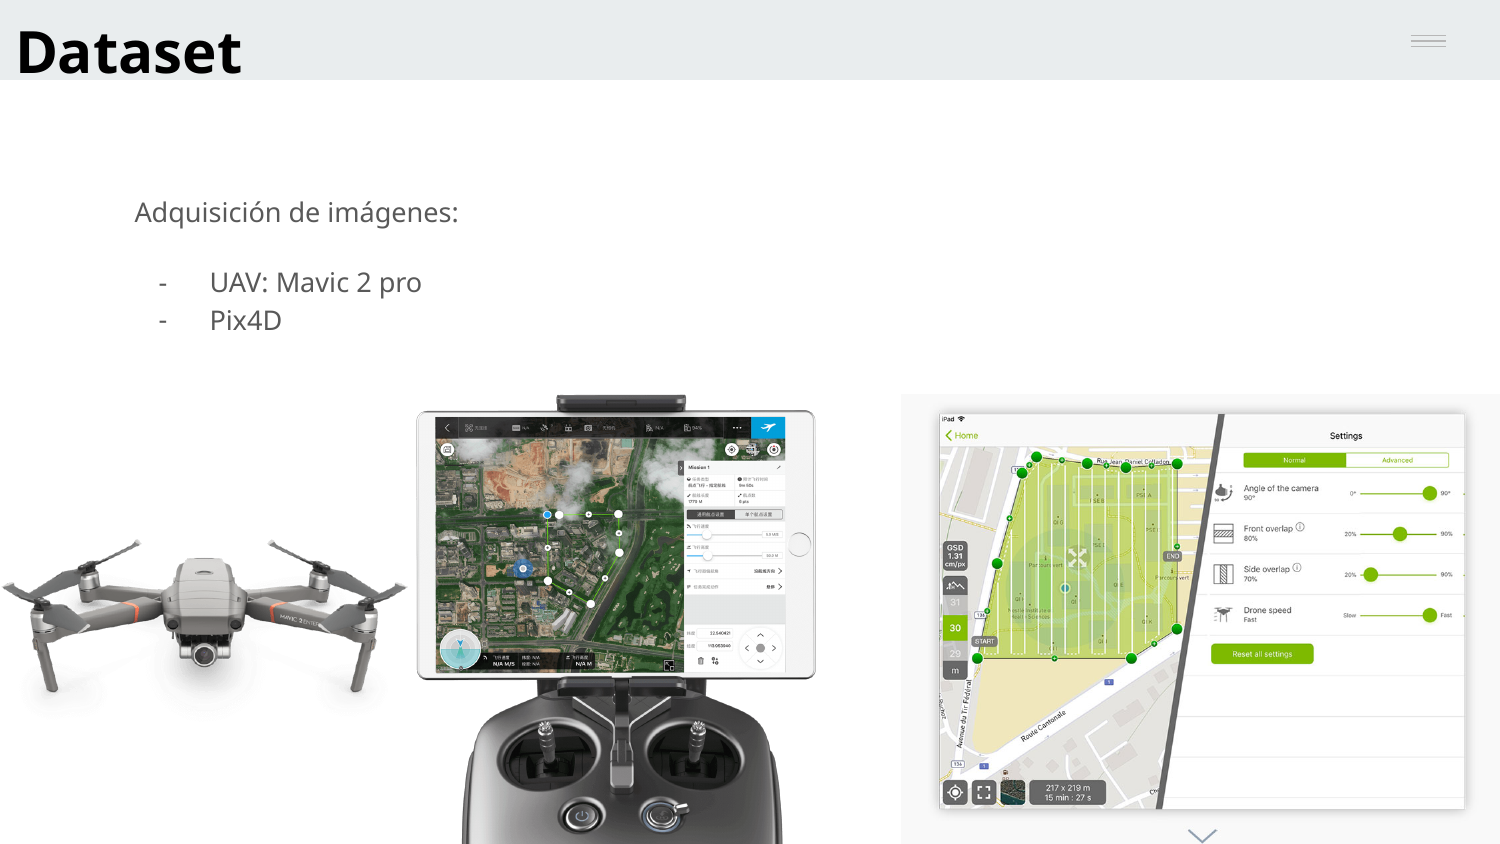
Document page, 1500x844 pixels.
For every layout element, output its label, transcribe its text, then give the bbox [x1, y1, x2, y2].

picture [901, 394, 1500, 844]
picture [416, 394, 816, 844]
picture [0, 415, 409, 824]
list Adquisición de imágenes: UAV: Mavic 2 pro Pix4D [119, 175, 1381, 345]
title Dataset [0, 0, 854, 89]
